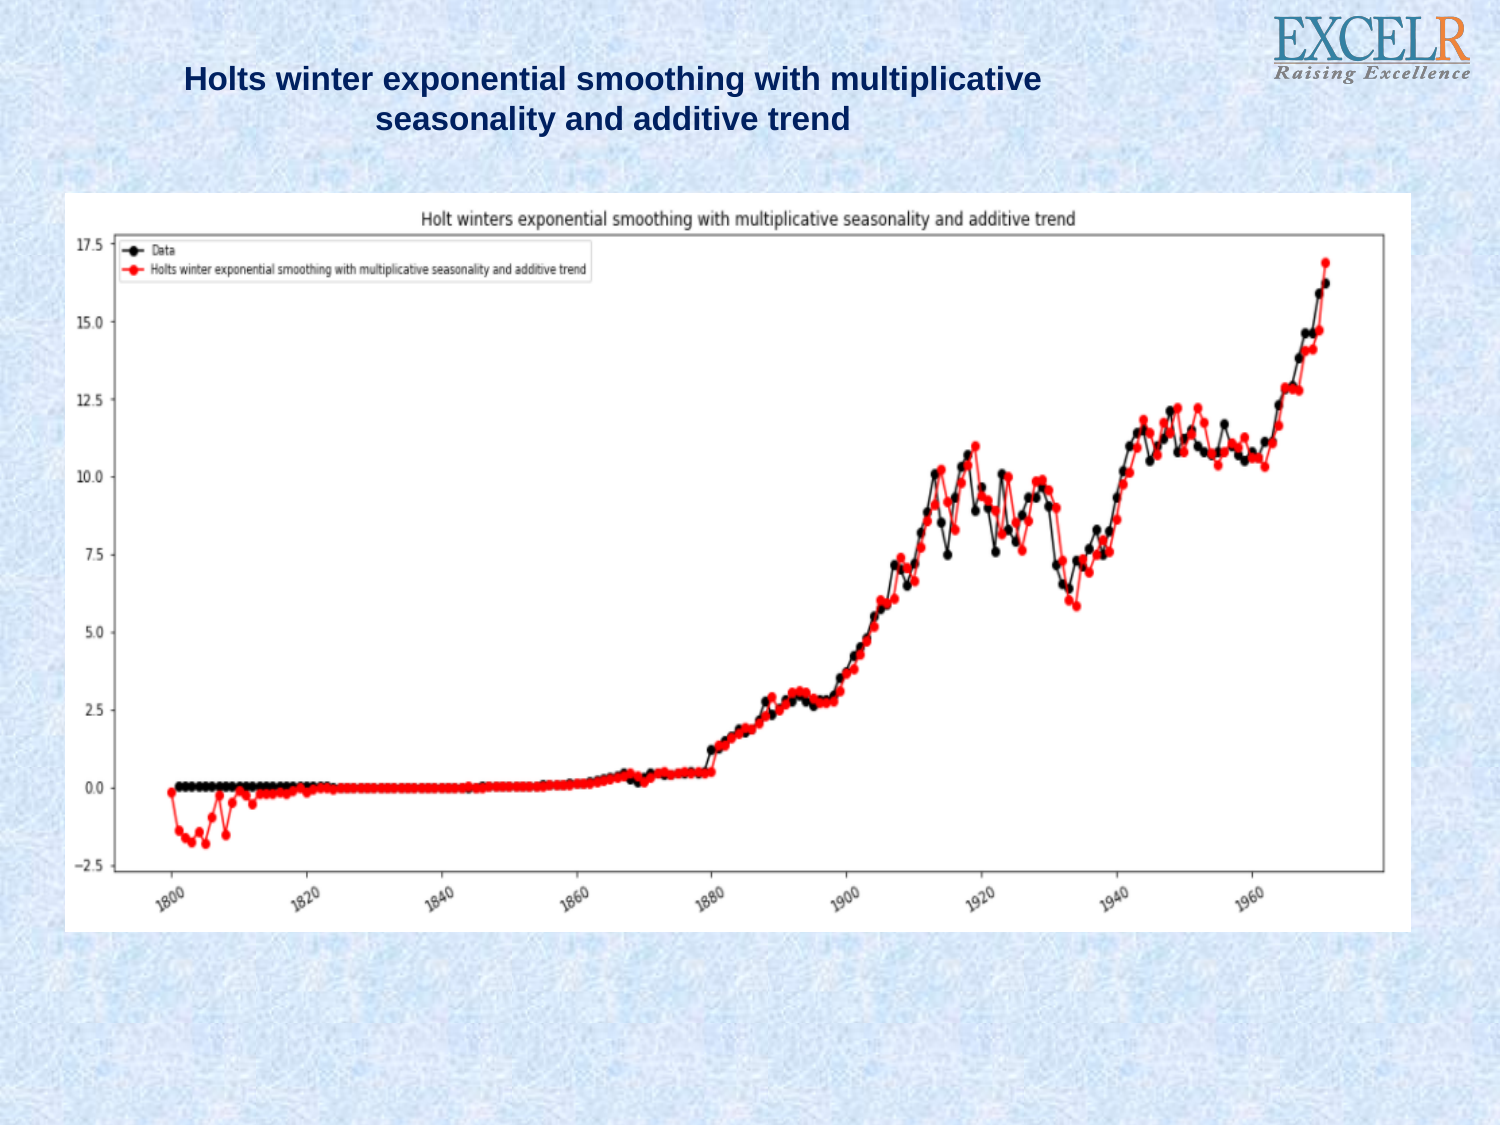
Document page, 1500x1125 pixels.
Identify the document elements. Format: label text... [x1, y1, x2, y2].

picture [0, 0, 1500, 1125]
text_box Holts winter exponential smoothing with multiplicative seasonality and additive trend [148, 49, 1079, 145]
